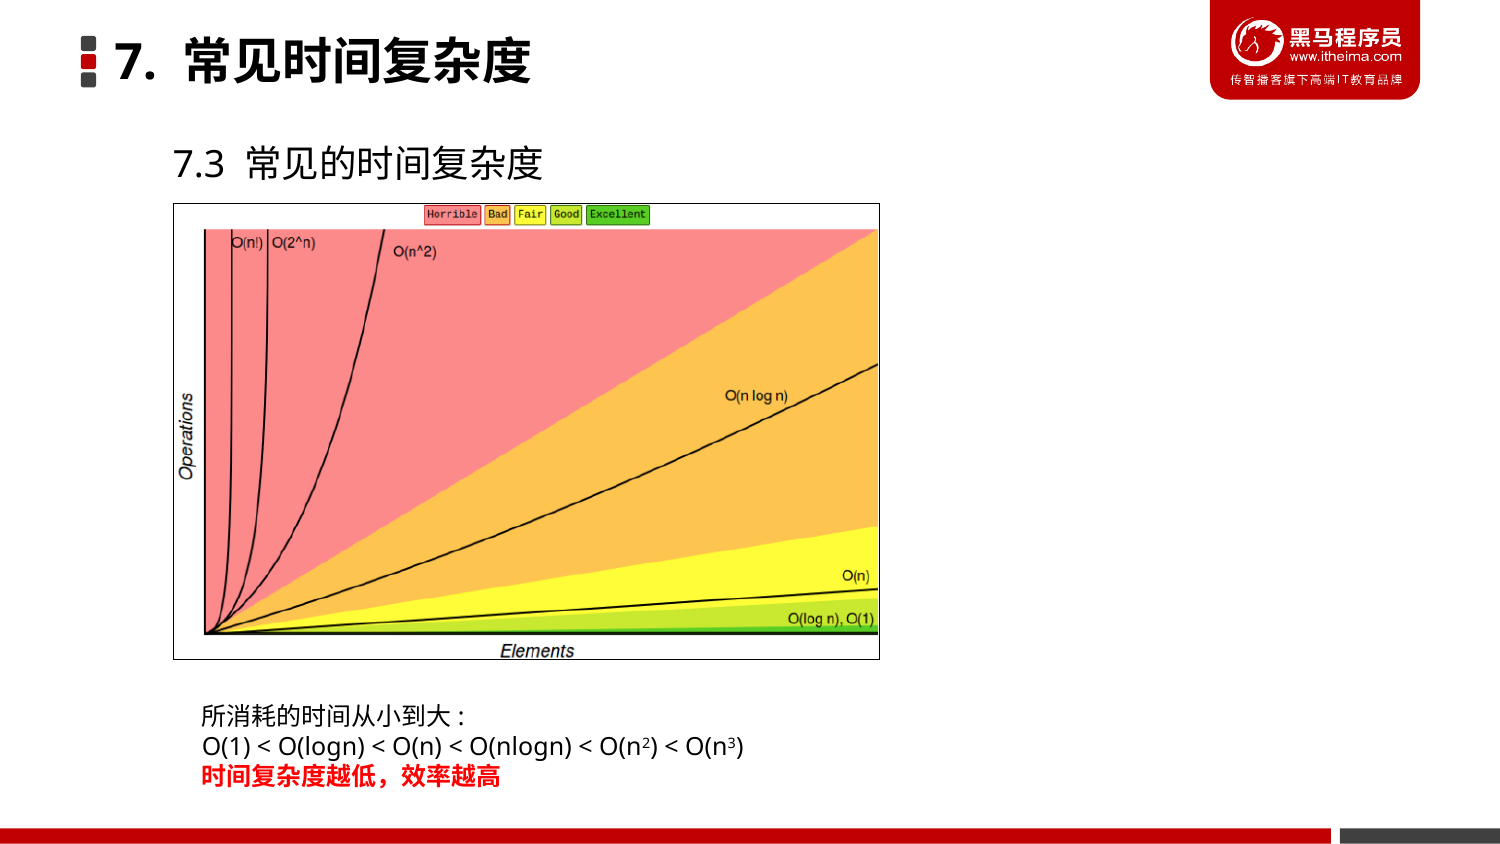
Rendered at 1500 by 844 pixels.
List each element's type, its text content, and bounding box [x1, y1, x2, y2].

text_box 7.3 常见的时间复杂度 [157, 132, 559, 238]
text_box 所消耗的时间从小到大: O(1) < O(logn) < O(n) < O(nlogn) < O(n2) < O(n3) 时间复杂度越低，效率越高 [187, 693, 759, 799]
picture [173, 203, 881, 660]
picture [1212, 8, 1421, 94]
text_box 7. 常见时间复杂度 [103, 0, 987, 130]
